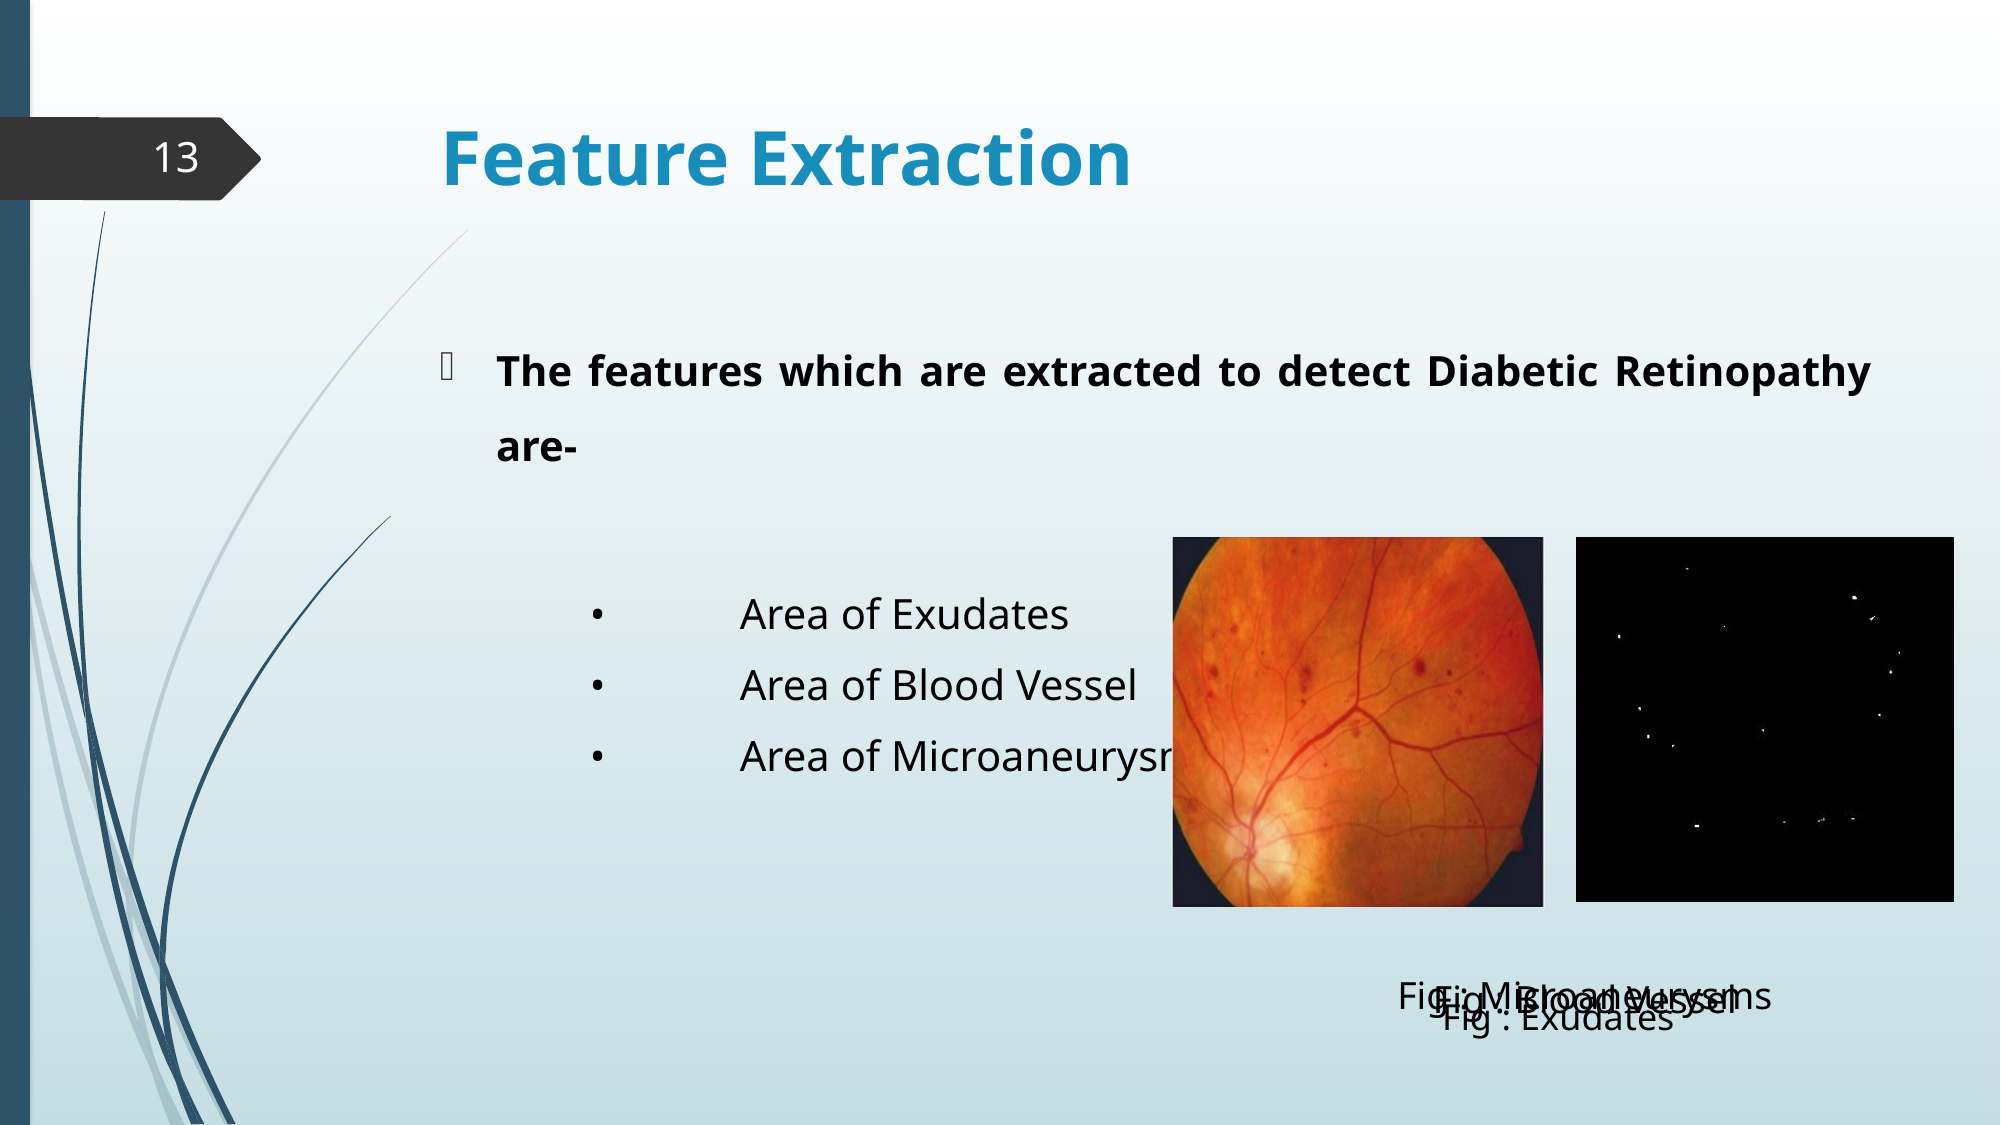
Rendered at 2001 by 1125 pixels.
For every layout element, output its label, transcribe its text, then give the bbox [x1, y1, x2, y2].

title Feature Extraction [425, 102, 1888, 312]
picture [1575, 537, 1955, 902]
text_box Fig : Exudates [1287, 965, 1830, 1045]
slide_number 13 [87, 129, 216, 190]
text_box Fig : Microaneurysms [1313, 953, 1857, 1035]
text_box Fig : Blood Vessel [1313, 1035, 1857, 1040]
list The features which are extracted to detect Diabetic Retinopathy are- • Area of Exudates • Area of Blood Vessel • Area of Microaneurysms [424, 312, 1888, 1039]
picture [1171, 537, 1545, 907]
